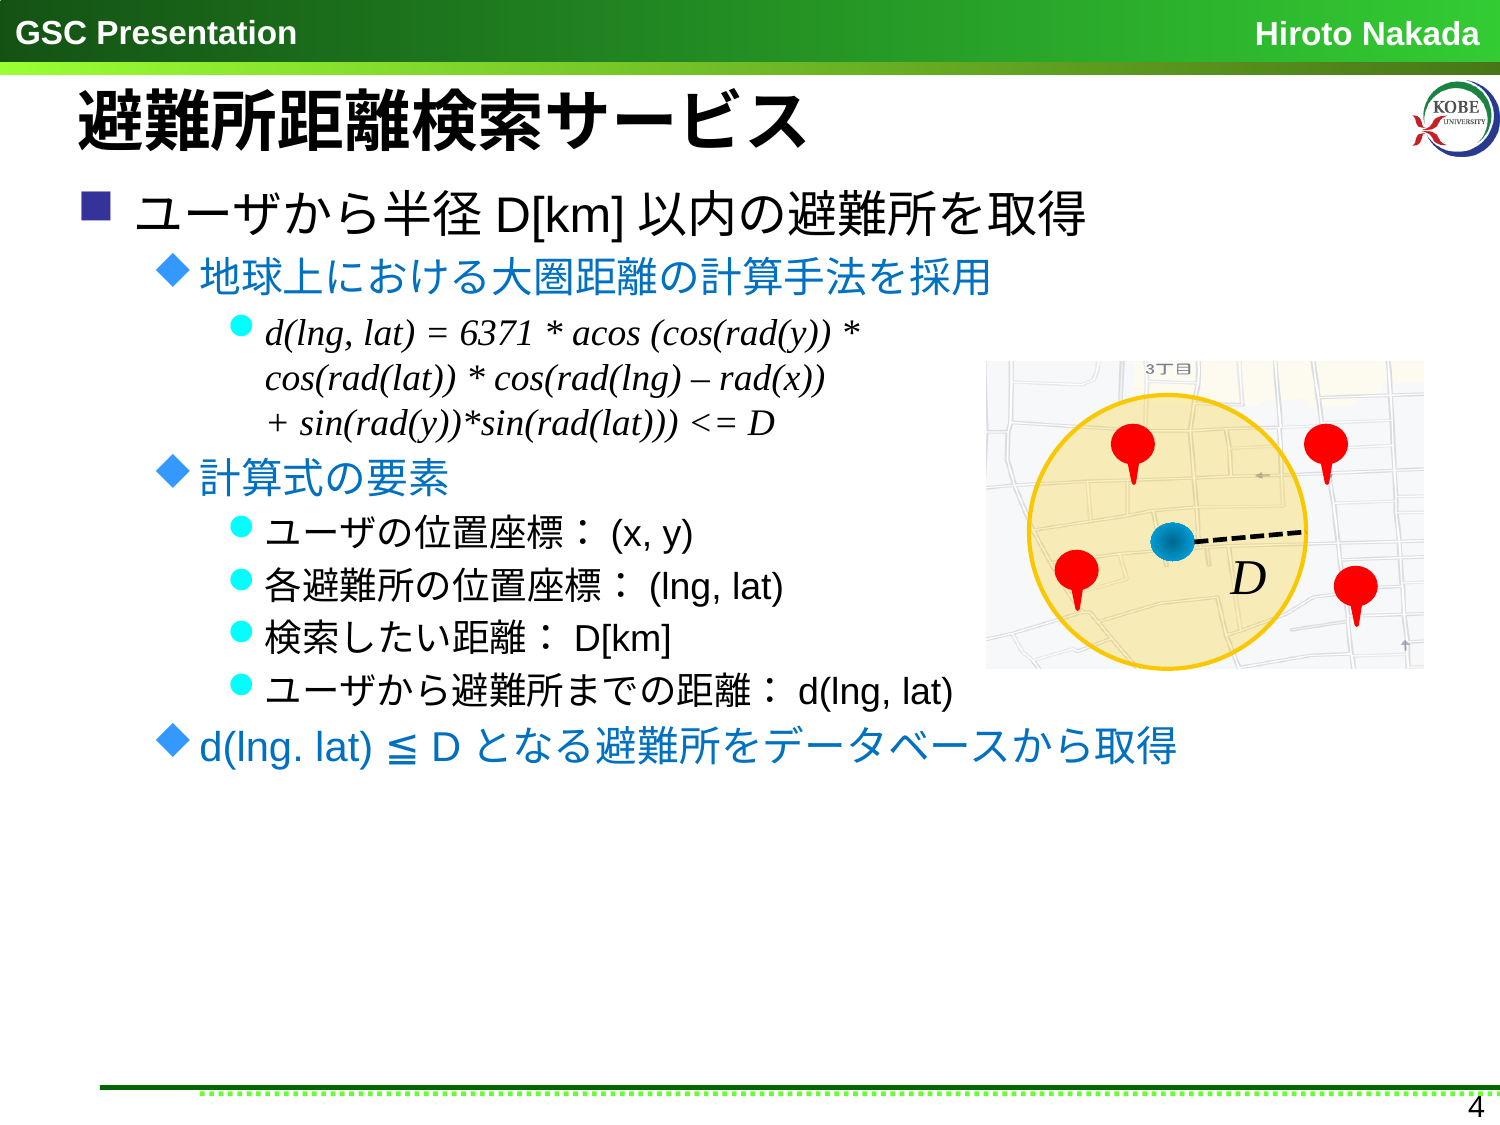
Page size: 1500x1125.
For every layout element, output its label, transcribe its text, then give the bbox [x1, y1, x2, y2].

slide_number 4 [1187, 1081, 1500, 1125]
picture [985, 361, 1424, 670]
title 避難所距離検索サービス [62, 75, 1350, 163]
list ユーザから半径D[km]以内の避難所を取得 地球上における大圏距離の計算手法を採用 d(lng, lat) = 6371 * acos (cos(rad(y)) * cos(rad(lat)) * cos(rad(lng) – rad(x)) + sin(rad(y))*sin(rad(lat))) <= D 計算式の要素 ユーザの位置座標：(x, y) 各避難所の位置座標：(lng, lat) 検索したい距離：D[km] ユーザから避難所までの距離：d(lng, lat) d(lng. lat) ≦ Dとなる避難所をデータベースから取得 [62, 174, 1438, 1050]
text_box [1194, 531, 1307, 543]
picture [1412, 80, 1500, 157]
